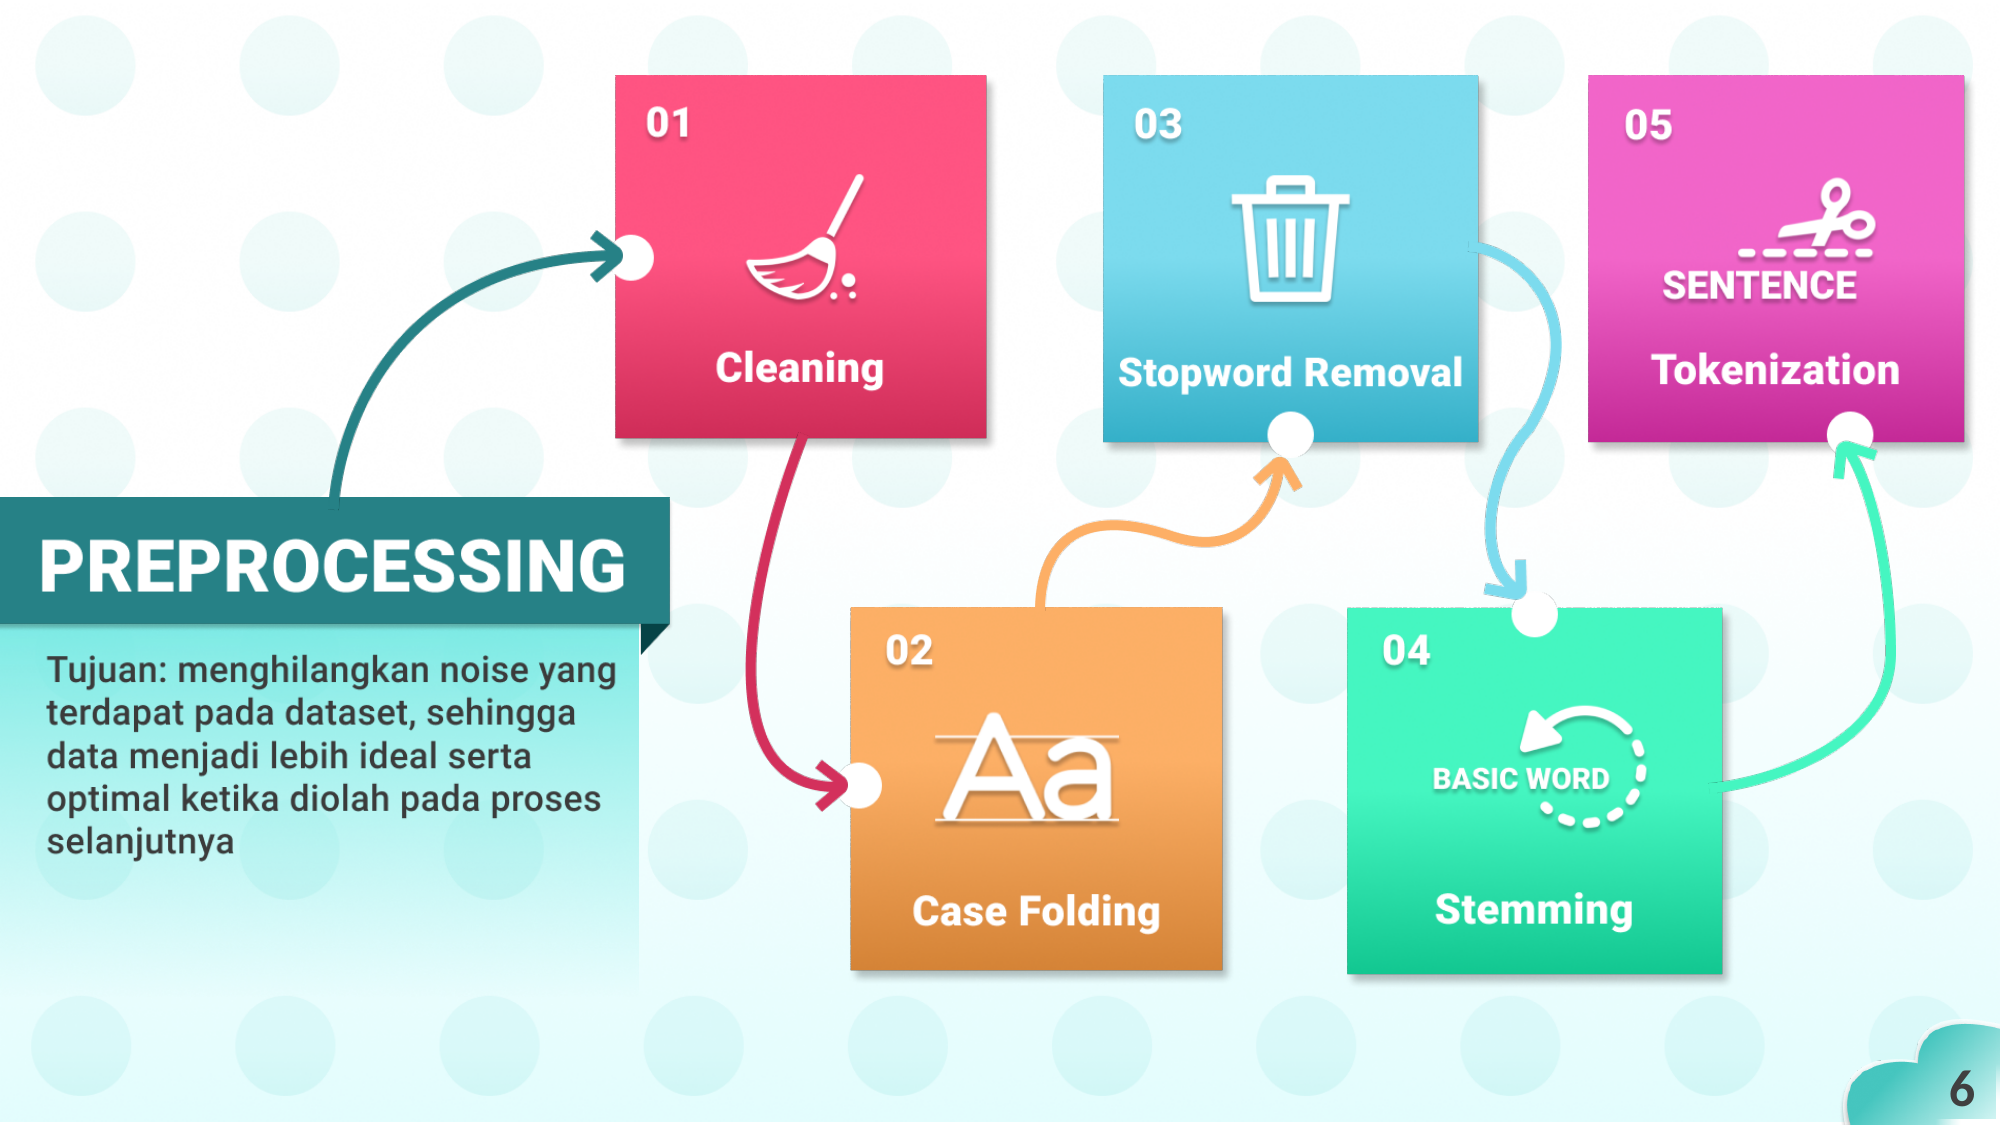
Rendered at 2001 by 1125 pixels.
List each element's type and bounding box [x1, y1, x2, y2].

text_box [1839, 1019, 2000, 1125]
picture [0, 3, 2000, 1122]
